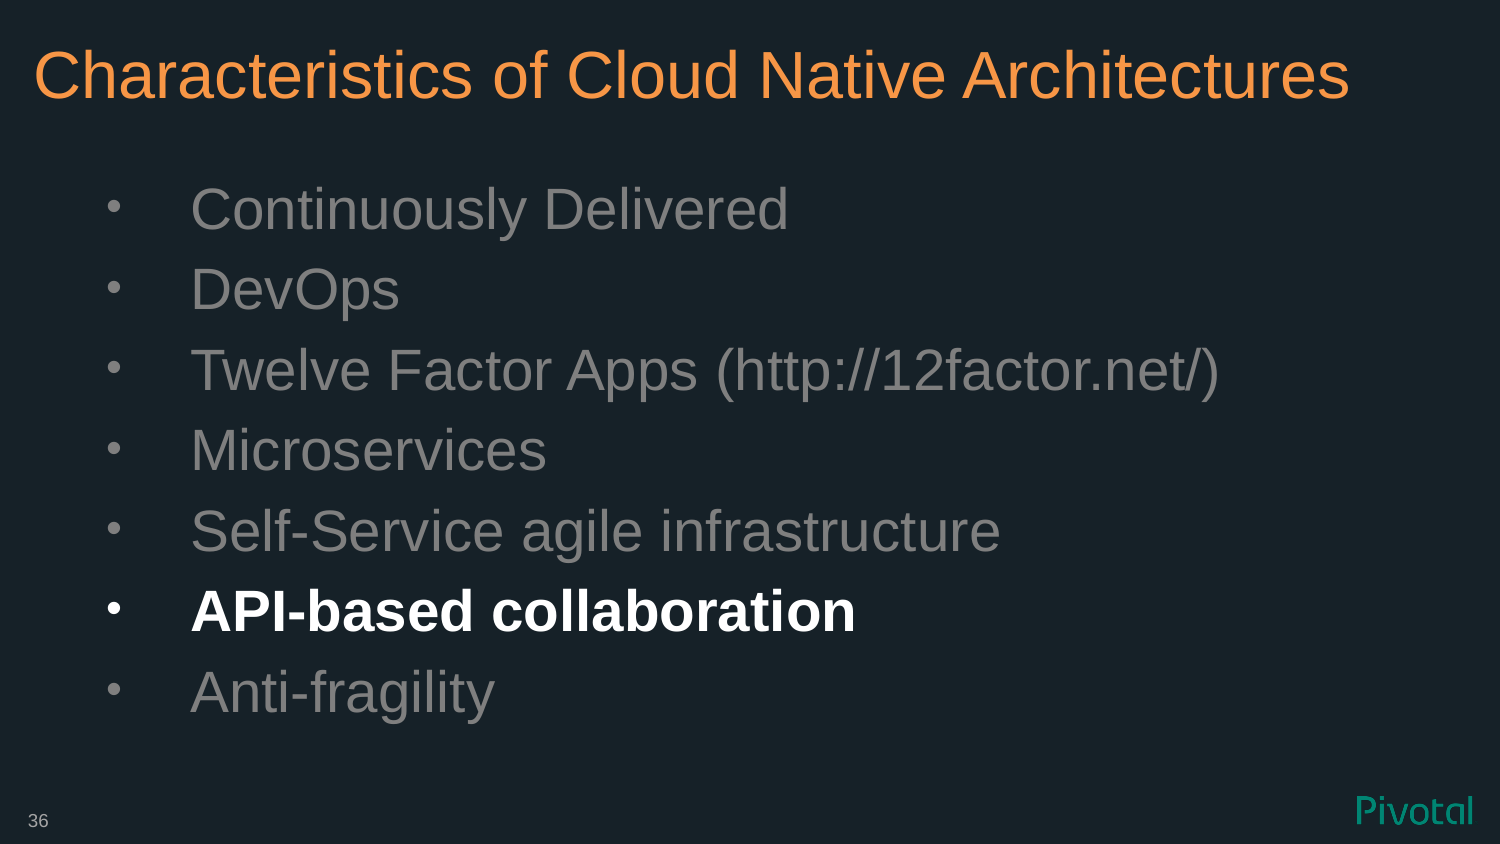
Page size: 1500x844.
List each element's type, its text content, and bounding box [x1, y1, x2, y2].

text_box Characteristics of Cloud Native Architectures [18, 24, 1462, 103]
picture [1357, 796, 1478, 825]
slide_number 36 [7, 797, 68, 843]
text_box Continuously Delivered DevOps Twelve Factor Apps (http://12factor.net/) Microservices Self-Service agile infrastructure API-based collaboration Anti-fragility [68, 145, 1333, 843]
